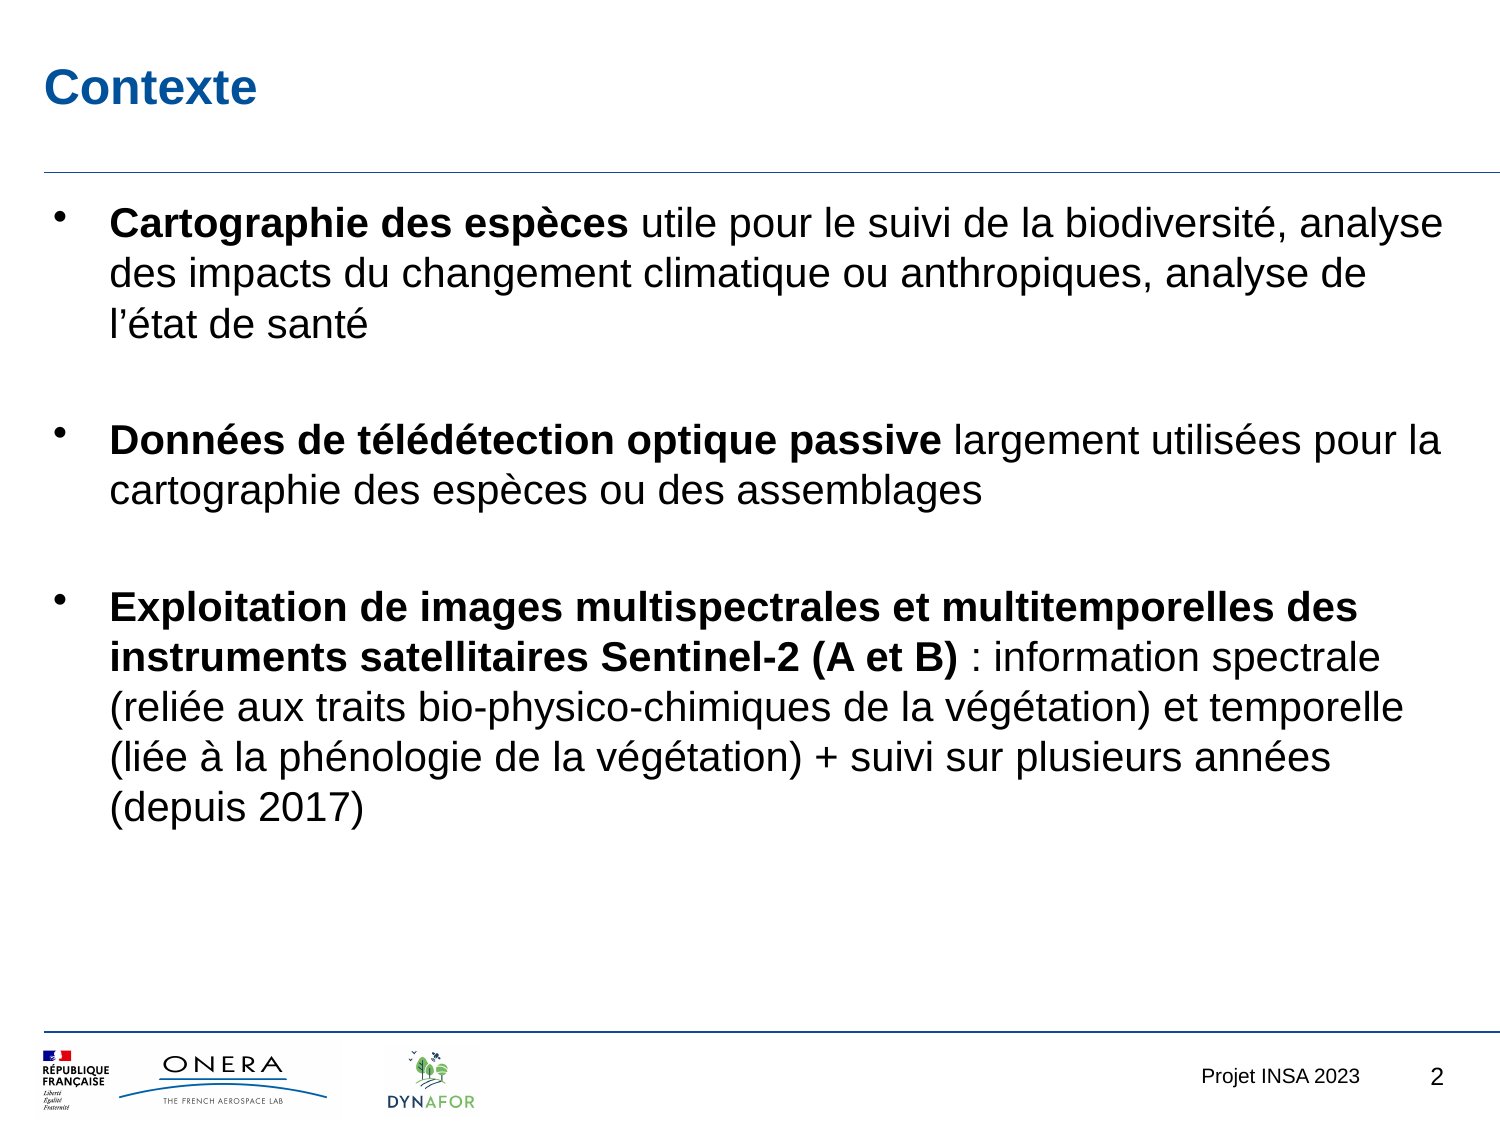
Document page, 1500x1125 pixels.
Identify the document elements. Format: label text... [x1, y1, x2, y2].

picture [33, 1040, 342, 1120]
list Cartographie des espèces utile pour le suivi de la biodiversité, analyse des impacts du changement climatique ou anthropiques, analyse de l’état de santé Données de télédétection optique passive largement utilisées pour la cartographie des espèces ou des assemblages Exploitation de images multispectrales et multitemporelles des instruments satellitaires Sentinel-2 (A et B) : information spectrale (reliée aux traits bio-physico-chimiques de la végétation) et temporelle (liée à la phénologie de la végétation) + suivi sur plusieurs années (depuis 2017) [53, 196, 1459, 858]
picture [383, 1046, 479, 1118]
slide_number 2 [1374, 1025, 1500, 1125]
title Contexte [43, 0, 1486, 169]
